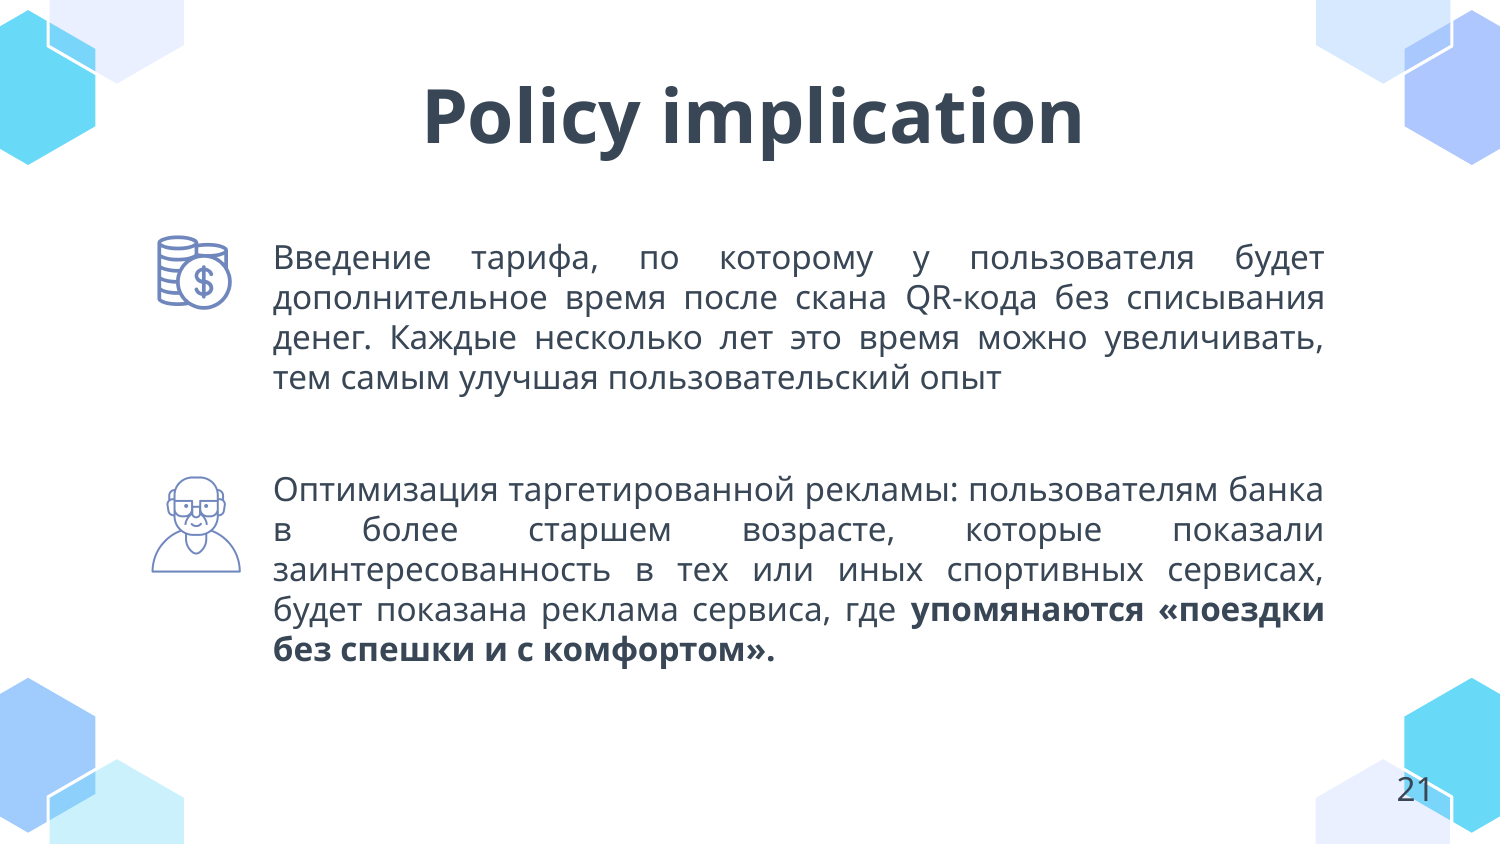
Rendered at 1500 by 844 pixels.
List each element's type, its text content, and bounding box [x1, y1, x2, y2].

text_box [130, 206, 1432, 702]
picture [129, 460, 259, 589]
title Policy implication [235, 53, 1273, 167]
picture [150, 228, 239, 317]
text_box Оптимизация таргетированной рекламы: пользователям банка в более старшем возрасте, которые показали заинтересованность в тех или иных спортивных сервисах, будет показана реклама сервиса, где упомянаются «поездки без спешки и с комфортом». [258, 460, 1341, 675]
text_box Введение тарифа, по которому у пользователя будет дополнительное время после скана QR-кода без списывания денег. Каждые несколько лет это время можно увеличивать, тем самым улучшая пользовательский опыт [258, 228, 1341, 404]
text_box 21 [1381, 760, 1500, 816]
